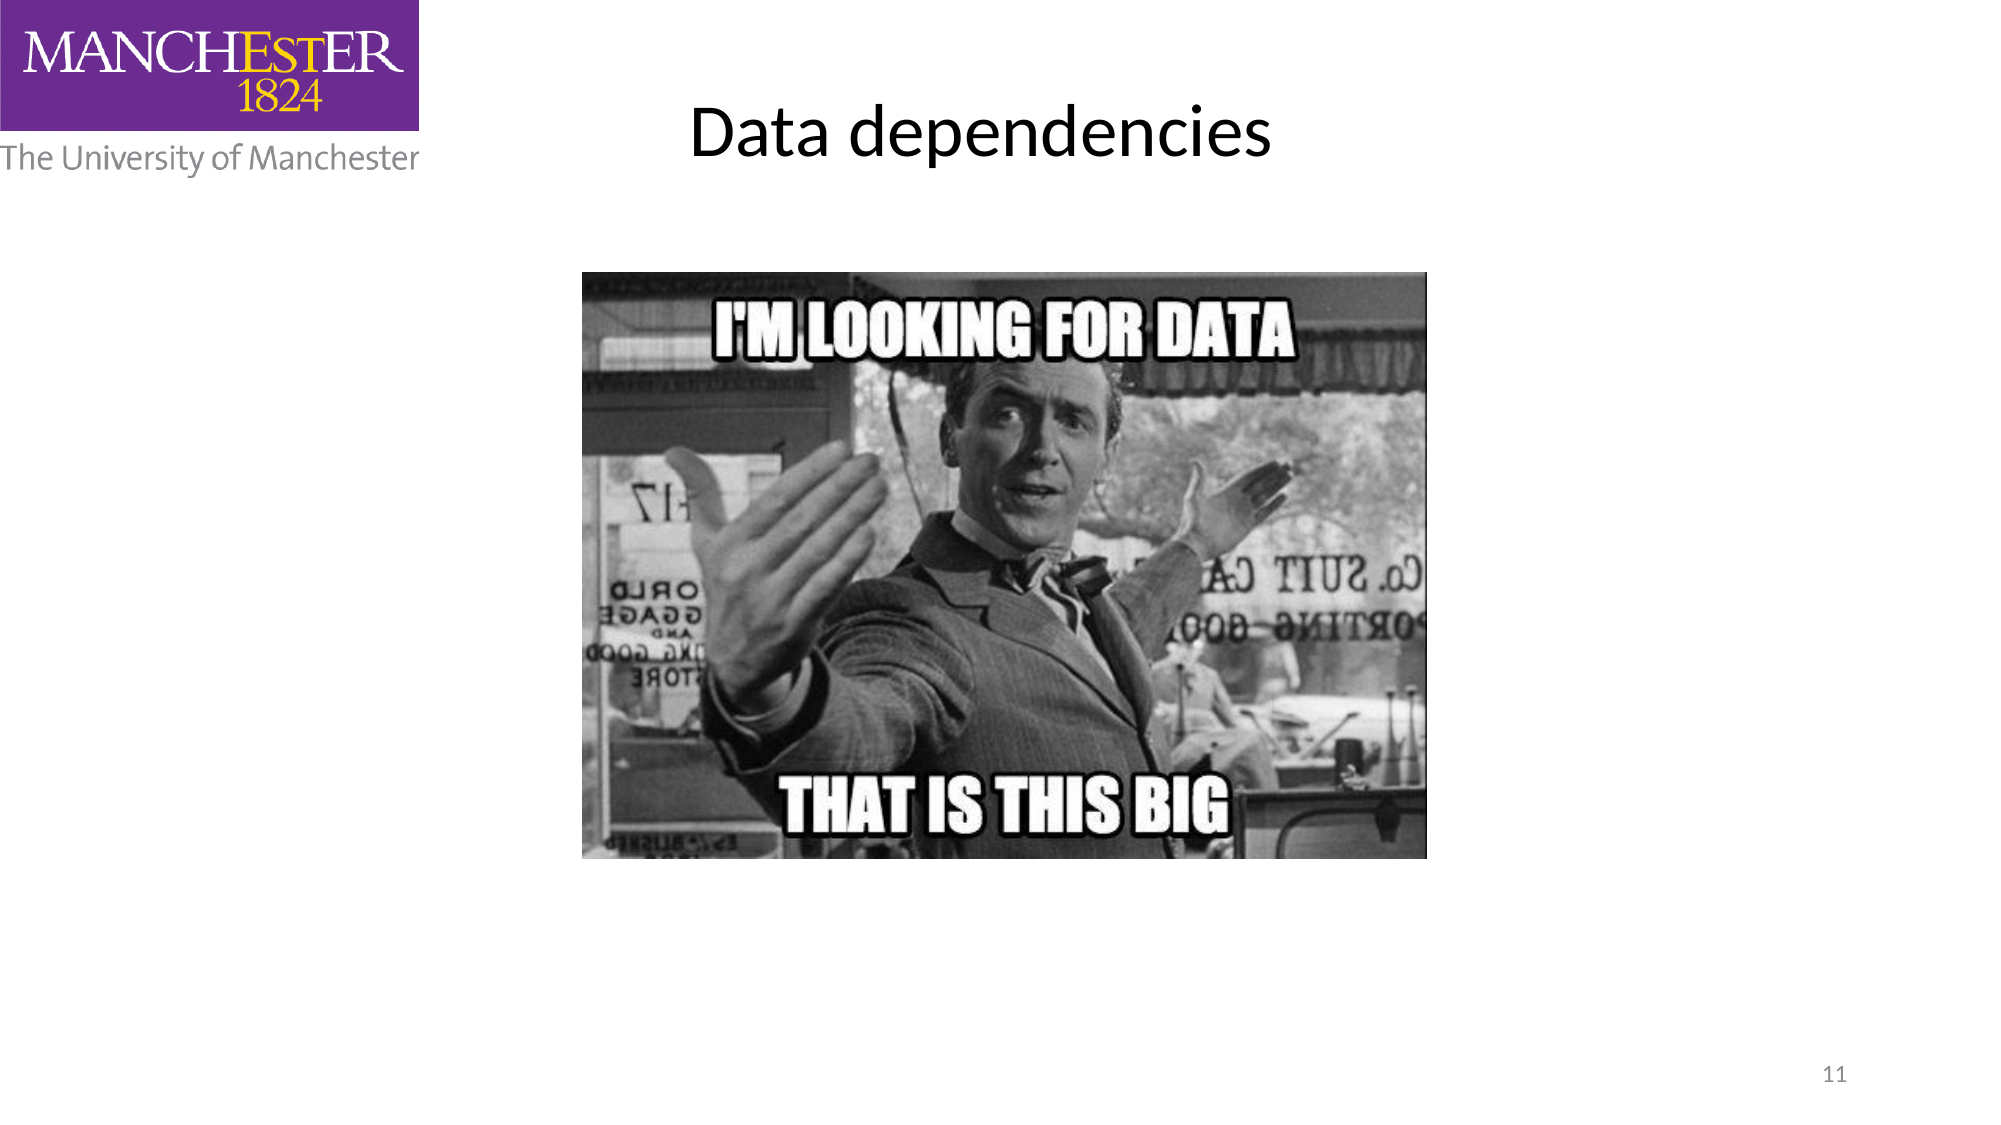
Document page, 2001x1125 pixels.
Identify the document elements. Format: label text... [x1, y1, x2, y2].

picture [0, 0, 419, 178]
text_box Data dependencies [674, 74, 1305, 179]
picture [582, 272, 1427, 859]
slide_number 11 [1412, 1042, 1863, 1103]
